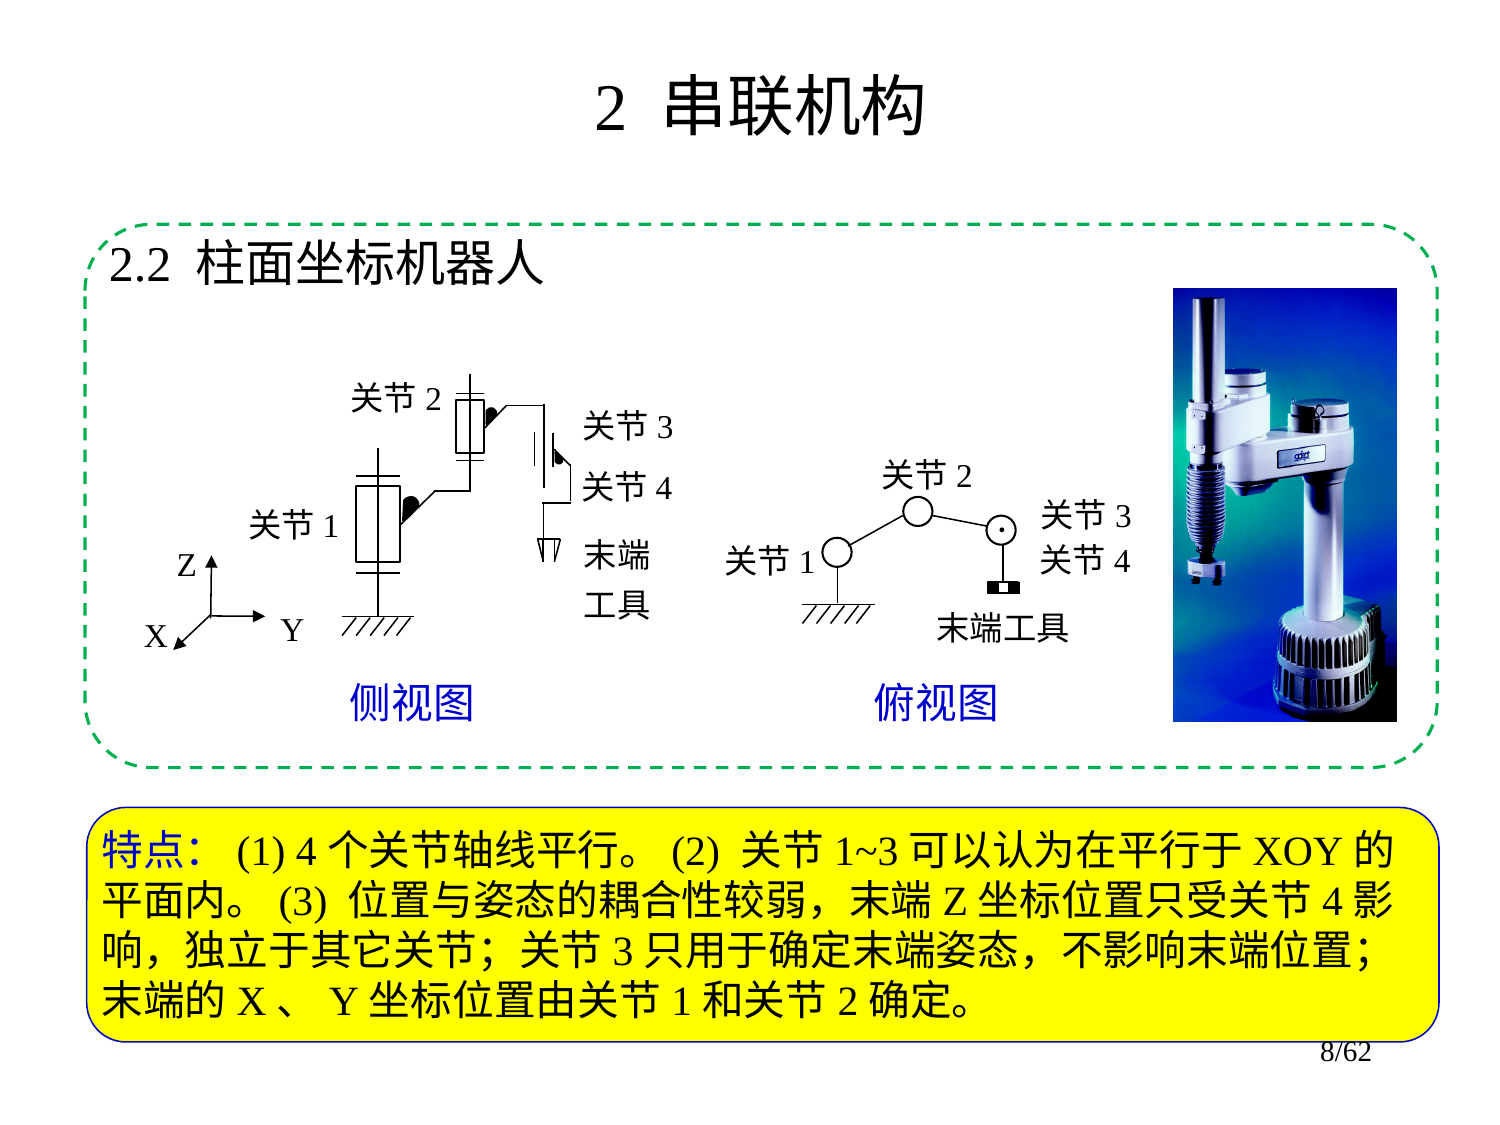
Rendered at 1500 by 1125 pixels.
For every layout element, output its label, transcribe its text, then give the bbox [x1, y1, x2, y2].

text_box 2 串联机构 [123, 47, 1399, 161]
text_box [101, 807, 1425, 816]
picture [1172, 288, 1397, 722]
text_box 俯视图 [858, 669, 1014, 734]
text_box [129, 360, 704, 651]
text_box 特点：(1) 4个关节轴线平行。(2) 关节1~3可以认为在平行于XOY的平面内。(3) 位置与姿态的耦合性较弱，末端Z坐标位置只受关节4影响，独立于其它关节；关节3只用于确定末端姿态，不影响末端位置；末端的X、Y坐标位置由关节1和关节2确定。 [86, 816, 1439, 1031]
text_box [710, 438, 1162, 651]
text_box [1388, 1031, 1427, 1042]
text_box 2.2 柱面坐标机器人 [94, 224, 141, 255]
text_box [84, 224, 1438, 768]
text_box [98, 1031, 1074, 1042]
slide_number 8/62 [1074, 1031, 1388, 1100]
text_box 侧视图 [334, 669, 490, 734]
